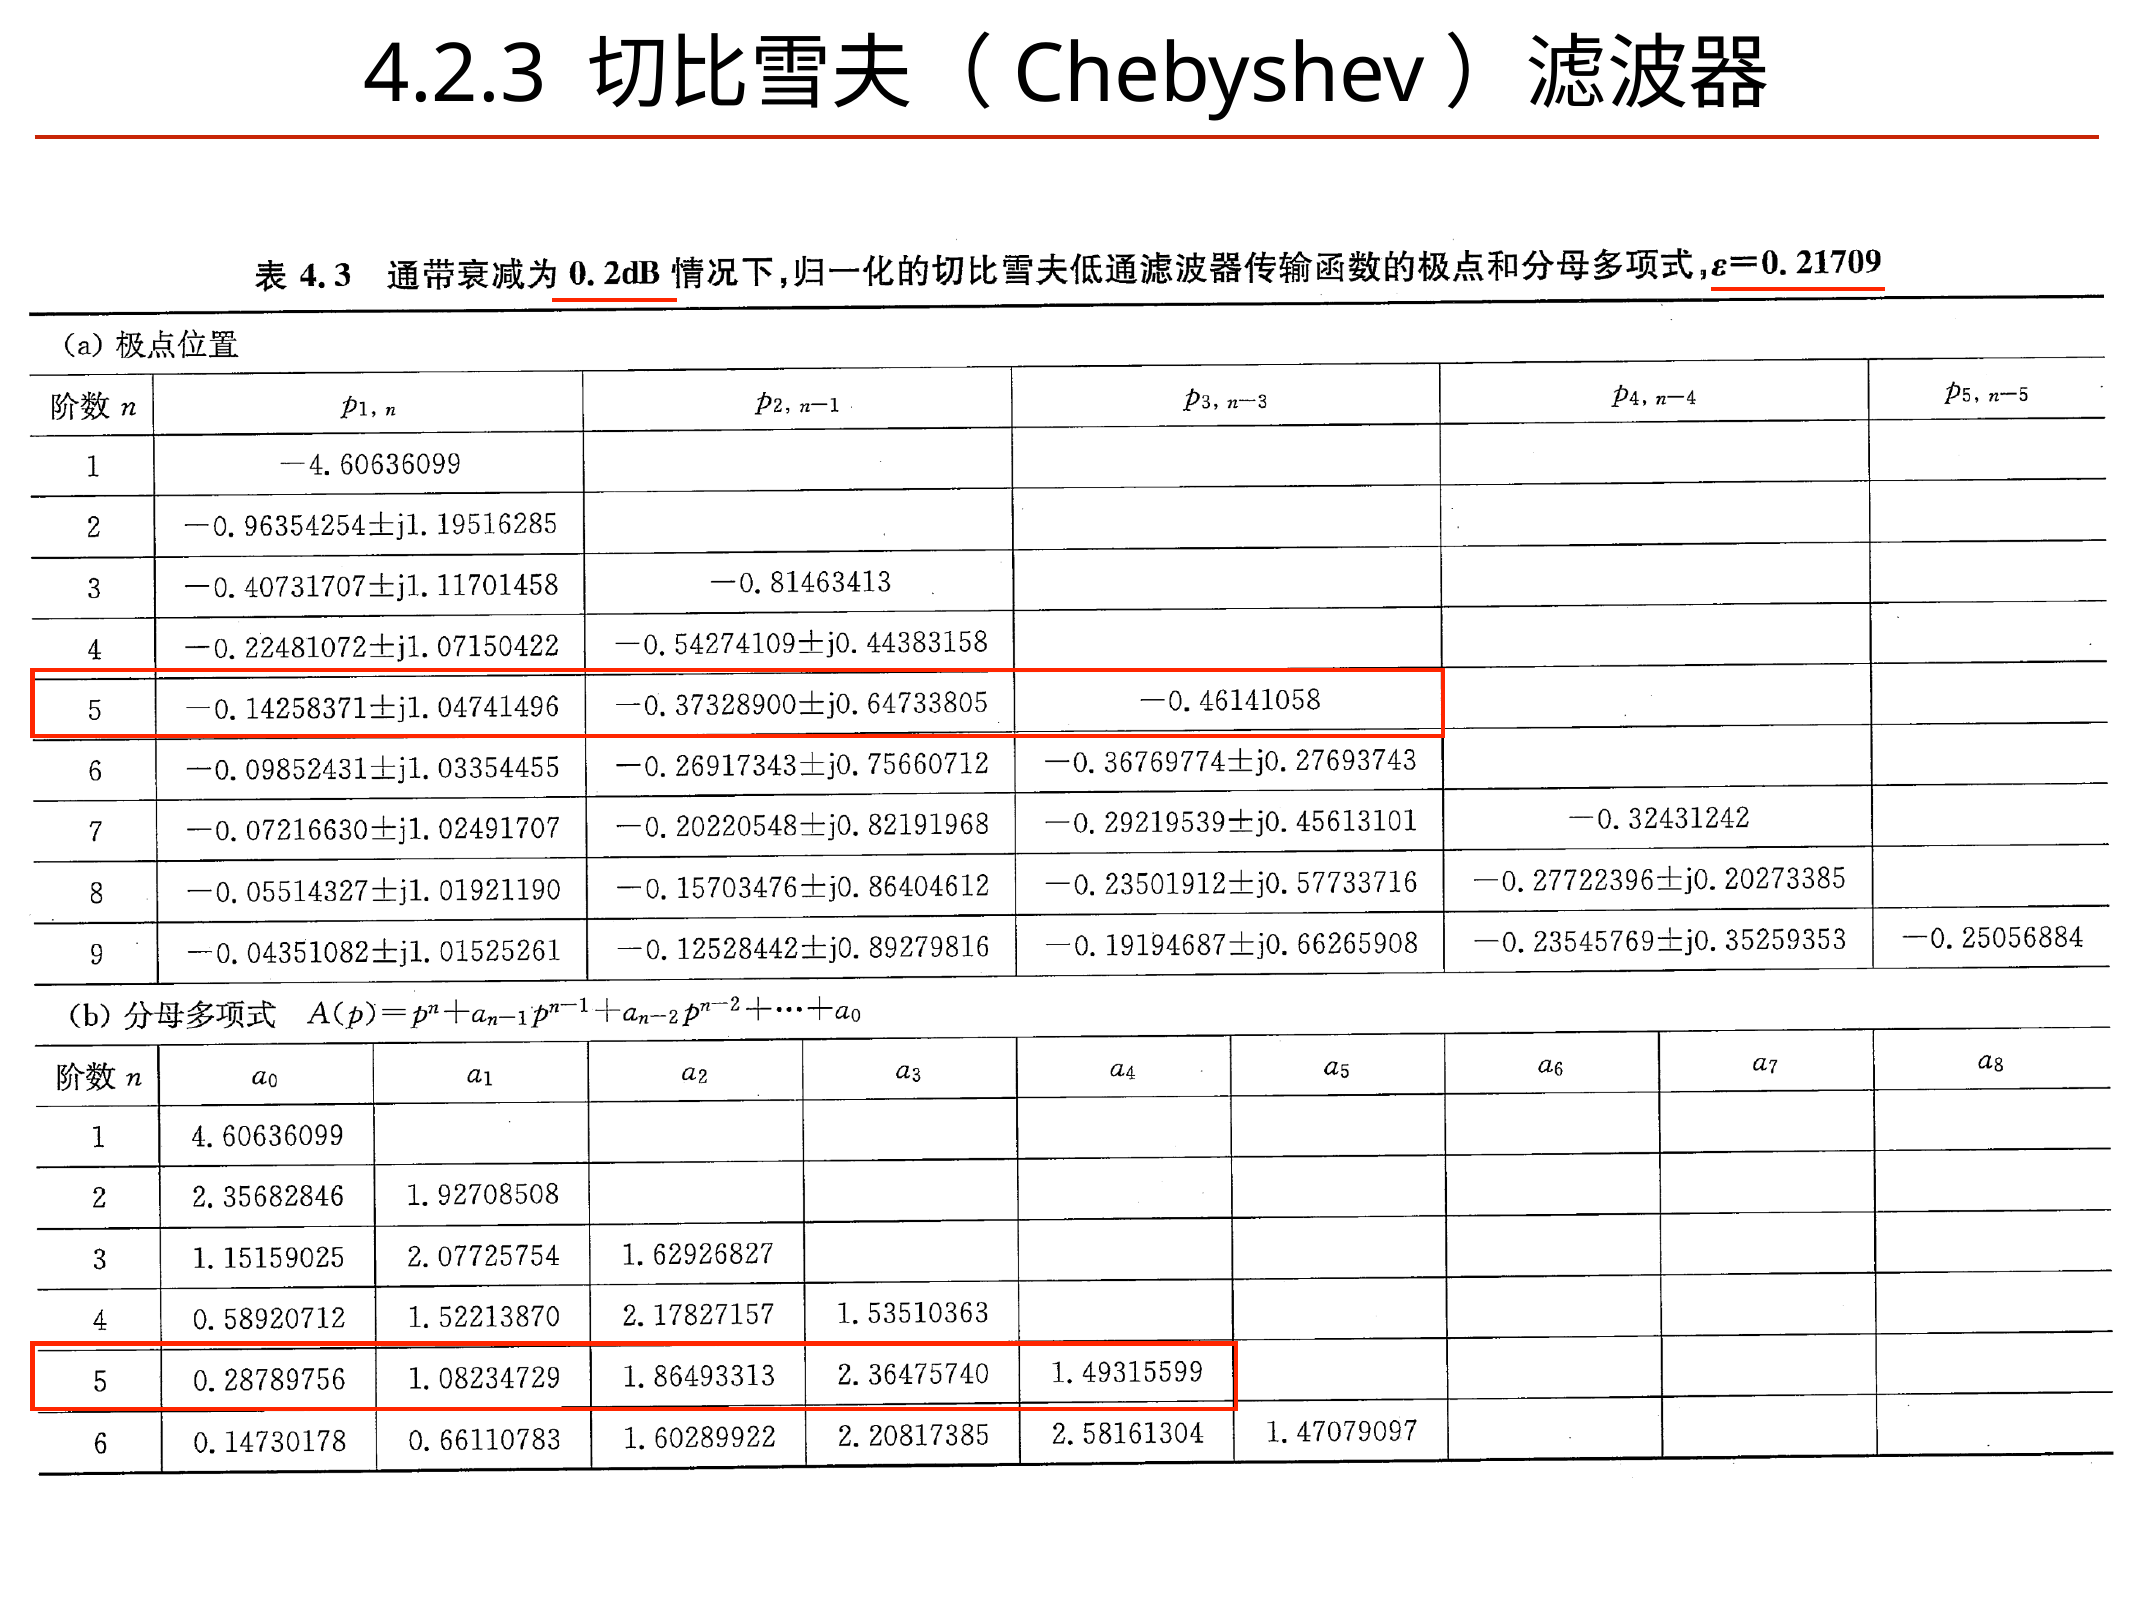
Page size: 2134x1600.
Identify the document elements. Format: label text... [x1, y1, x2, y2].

title 4.2.3 切比雪夫（Chebyshev）滤波器 [155, 0, 419, 140]
text_box [32, 1343, 419, 1410]
text_box [32, 670, 419, 736]
picture [19, 0, 2115, 1600]
title 4.2.3 切比雪夫（Chebyshev）滤波器 [1716, 0, 1978, 140]
